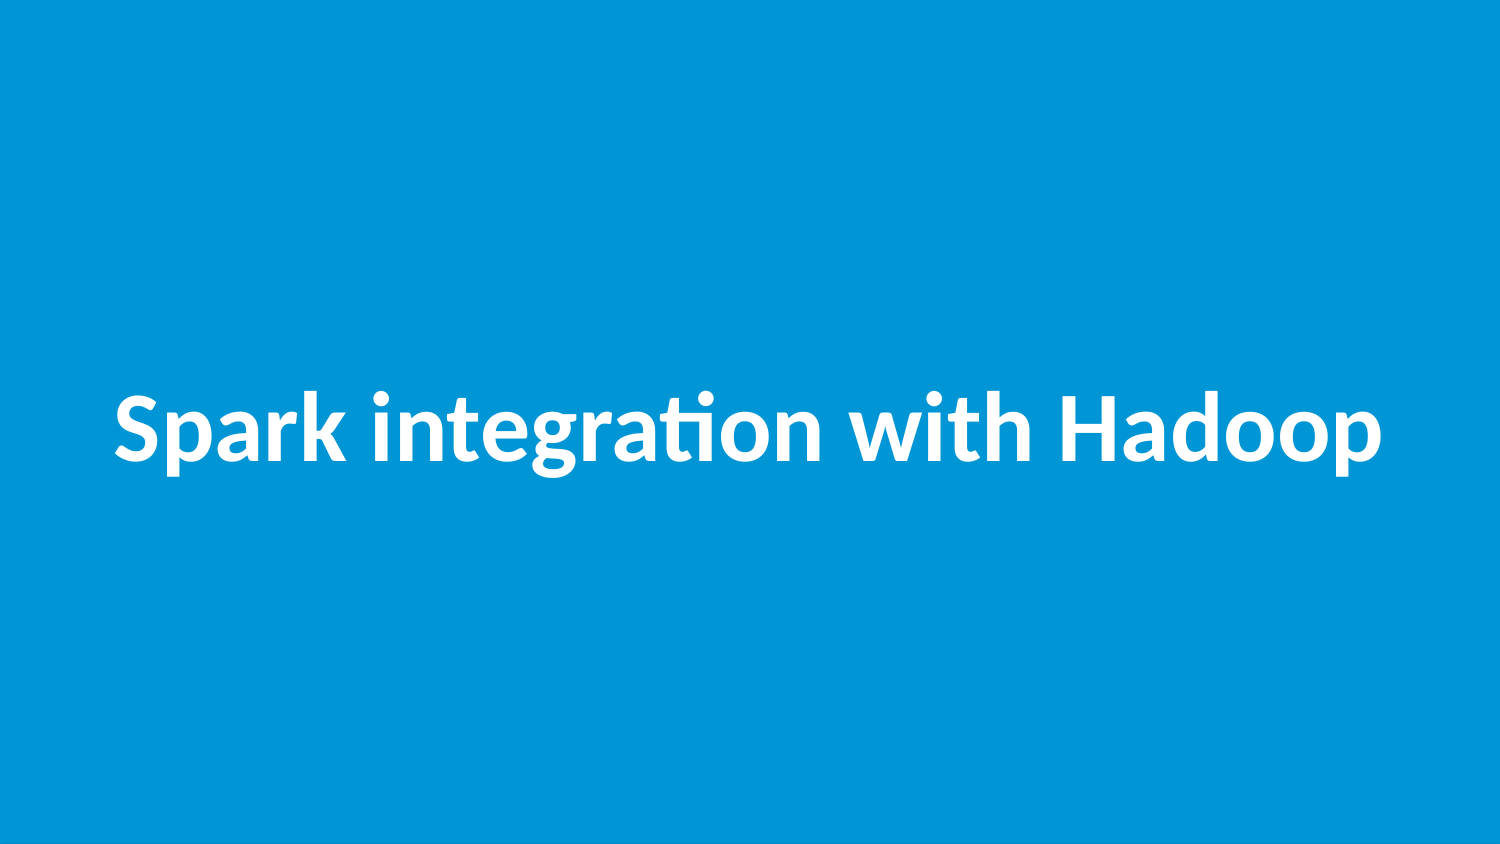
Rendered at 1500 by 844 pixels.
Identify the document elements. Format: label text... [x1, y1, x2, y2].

text_box Spark integration with Hadoop [0, 0, 1500, 844]
